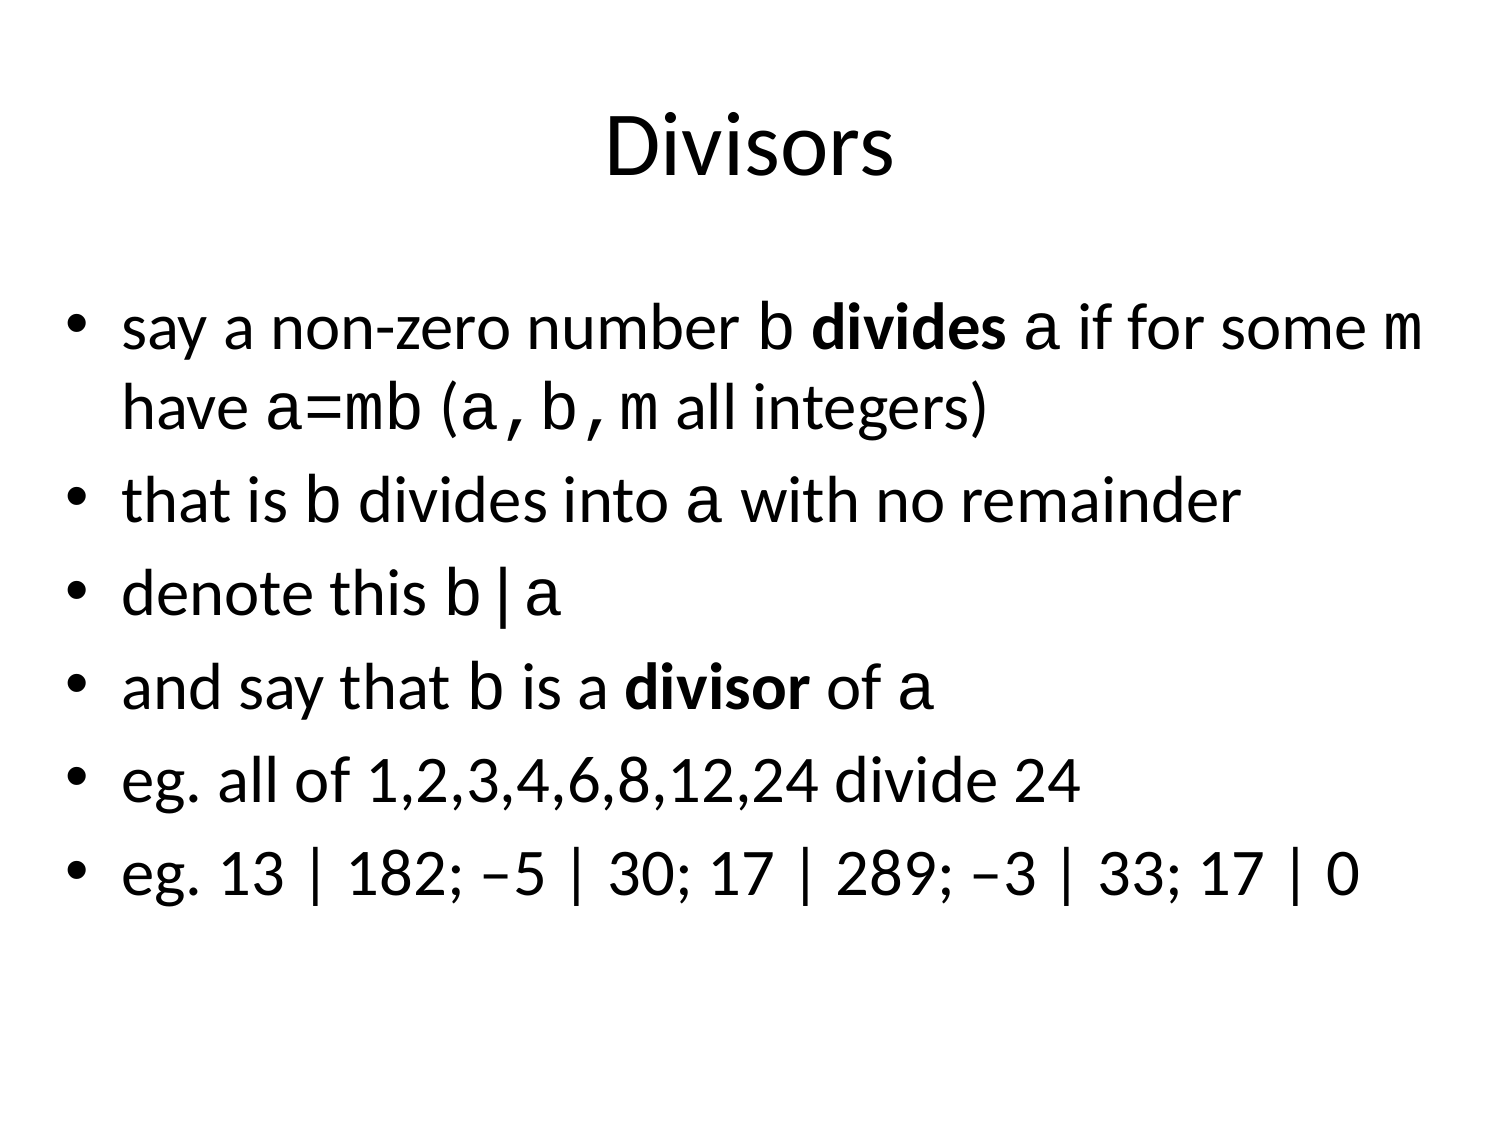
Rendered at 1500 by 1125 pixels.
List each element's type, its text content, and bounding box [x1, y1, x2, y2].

title Divisors [75, 45, 1425, 233]
list say a non-zero number b divides a if for some m have a=mb (a,b,m all integers) that is b divides into a with no remainder denote this b|a and say that b is a divisor of a eg. all of 1,2,3,4,6,8,12,24 divide 24 eg. 13 | 182; –5 | 30; 17 | 289; –3 | 33; 17 | 0 [50, 275, 1450, 1006]
